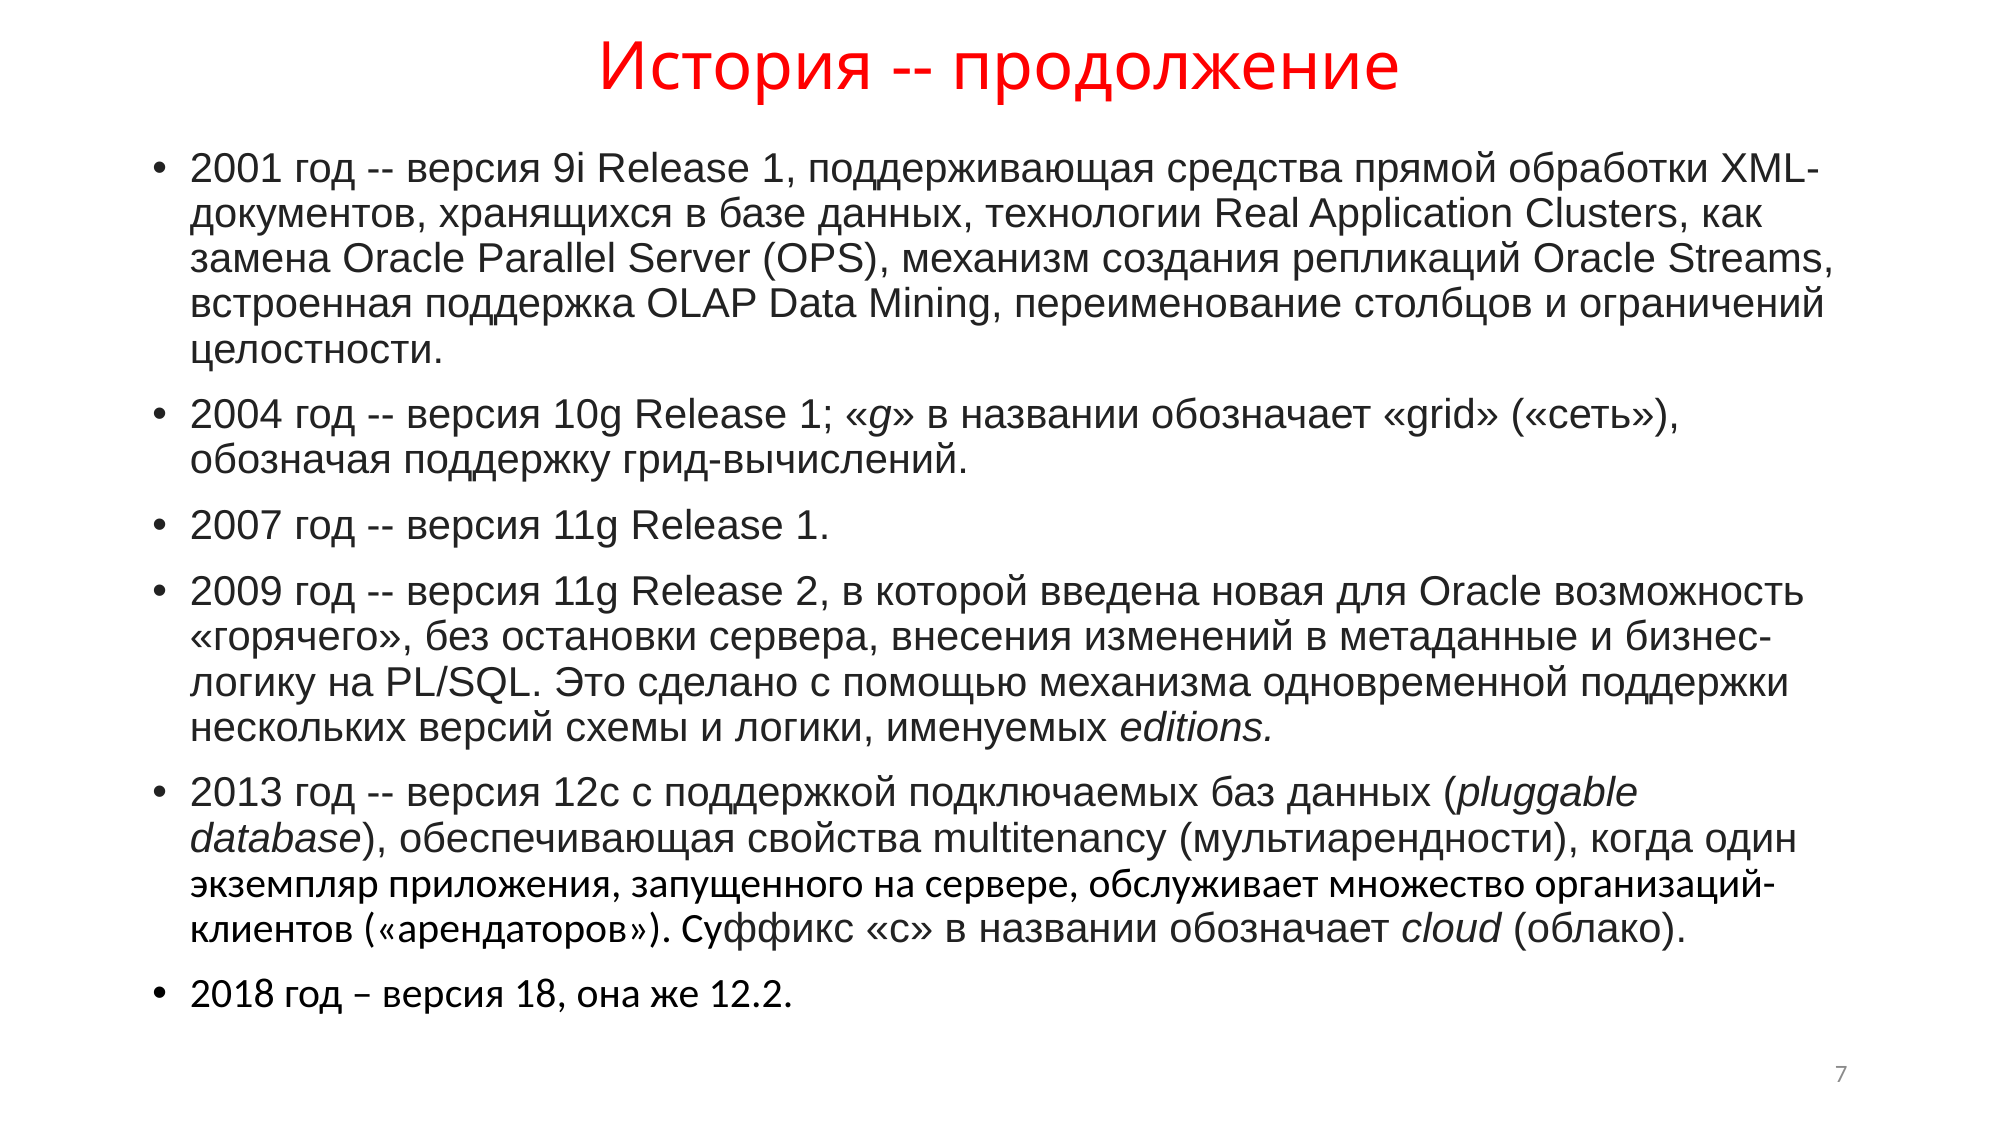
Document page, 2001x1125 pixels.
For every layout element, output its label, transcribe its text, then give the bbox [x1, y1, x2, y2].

slide_number 7 [1412, 1042, 1863, 1103]
title История -- продолжение [137, 17, 1863, 119]
list 2001 год -- версия 9i Release 1, поддерживающая средства прямой обработки XML-документов, хранящихся в базе данных, технологии Real Application Clusters, как замена Oracle Parallel Server (OPS), механизм создания репликаций Oracle Streams, встроенная поддержка OLAP Data Mining, переименование столбцов и ограничений целостности. 2004 год -- версия 10g Release 1; «g» в названии обозначает «grid» («сеть»), обозначая поддержку грид-вычислений. 2007 год -- версия 11g Release 1. 2009 год -- версия 11g Release 2, в которой введена новая для Oracle возможность «горячего», без остановки сервера, внесения изменений в метаданные и бизнес-логику на PL/SQL. Это сделано с помощью механизма одновременной поддержки нескольких версий схемы и логики, именуемых editions. 2013 год -- версия 12c с поддержкой подключаемых баз данных (pluggable database), обеспечивающая свойства multitenancy (мультиарендности), когда один экземпляр приложения, запущенного на сервере, обслуживает множество организаций-клиентов («арендаторов»). Суффикс «c» в названии обозначает cloud (облако). 2018 год – версия 18, она же 12.2. [137, 139, 1863, 1066]
